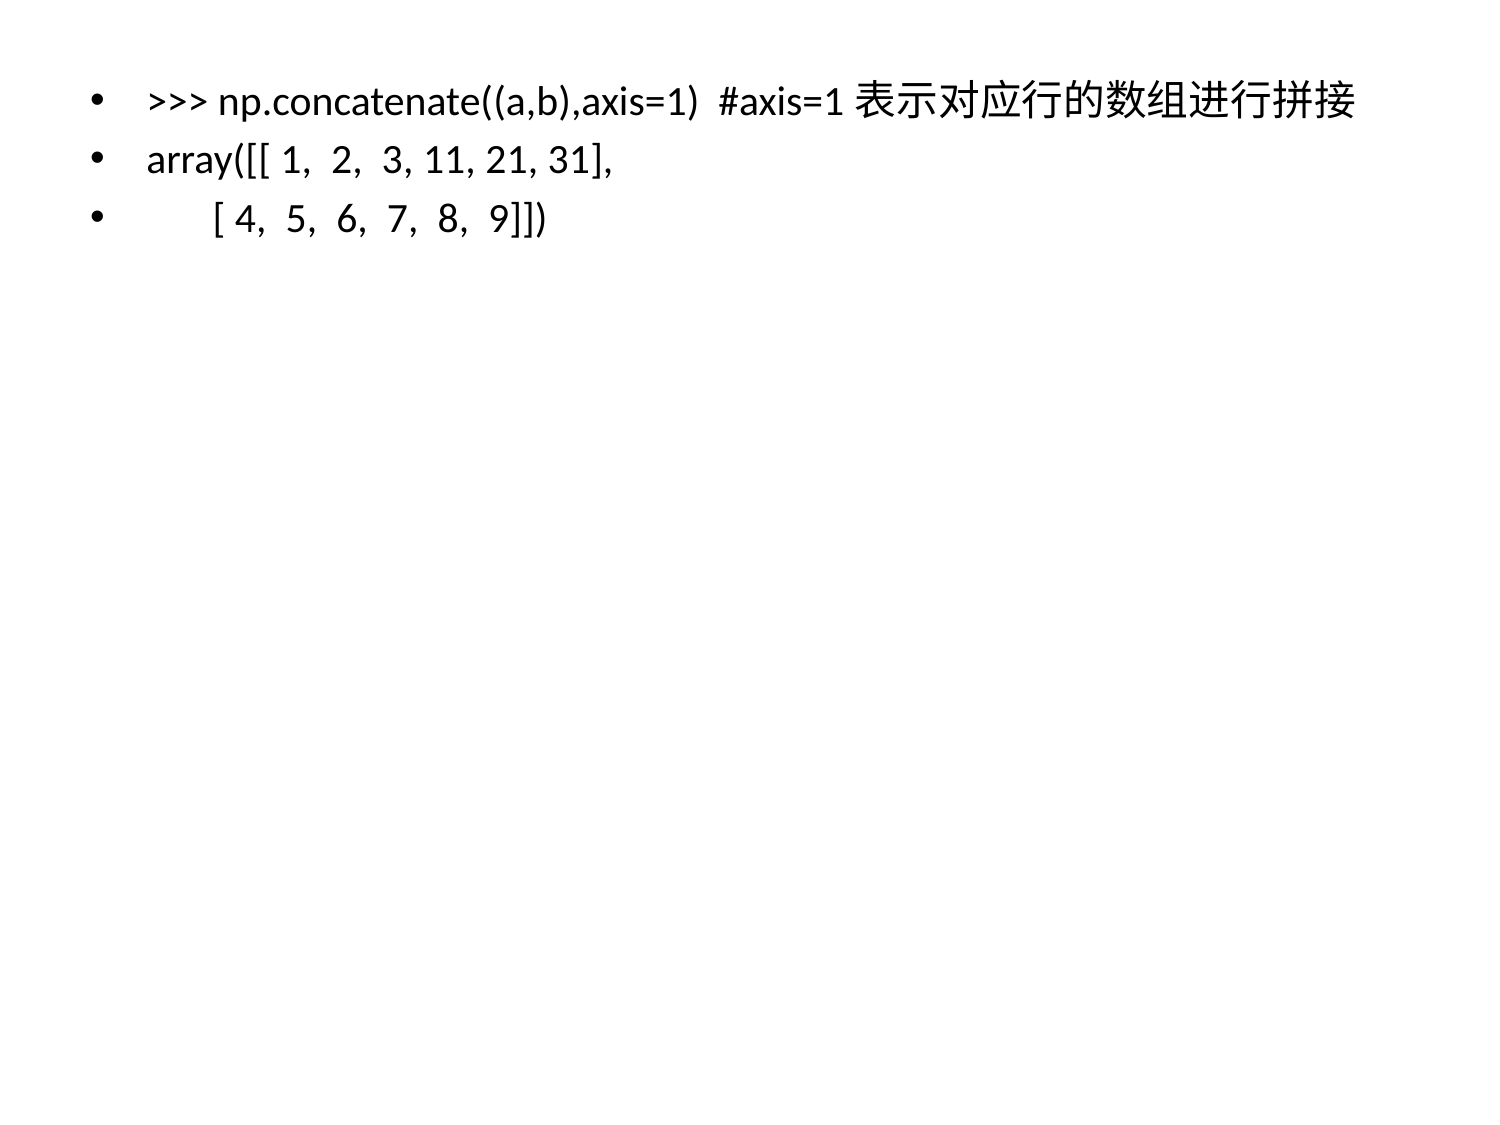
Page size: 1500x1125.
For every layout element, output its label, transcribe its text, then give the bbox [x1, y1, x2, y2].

list >>> np.concatenate((a,b),axis=1) #axis=1表示对应行的数组进行拼接 array([[ 1, 2, 3, 11, 21, 31], [ 4, 5, 6, 7, 8, 9]]) [75, 66, 1425, 1005]
